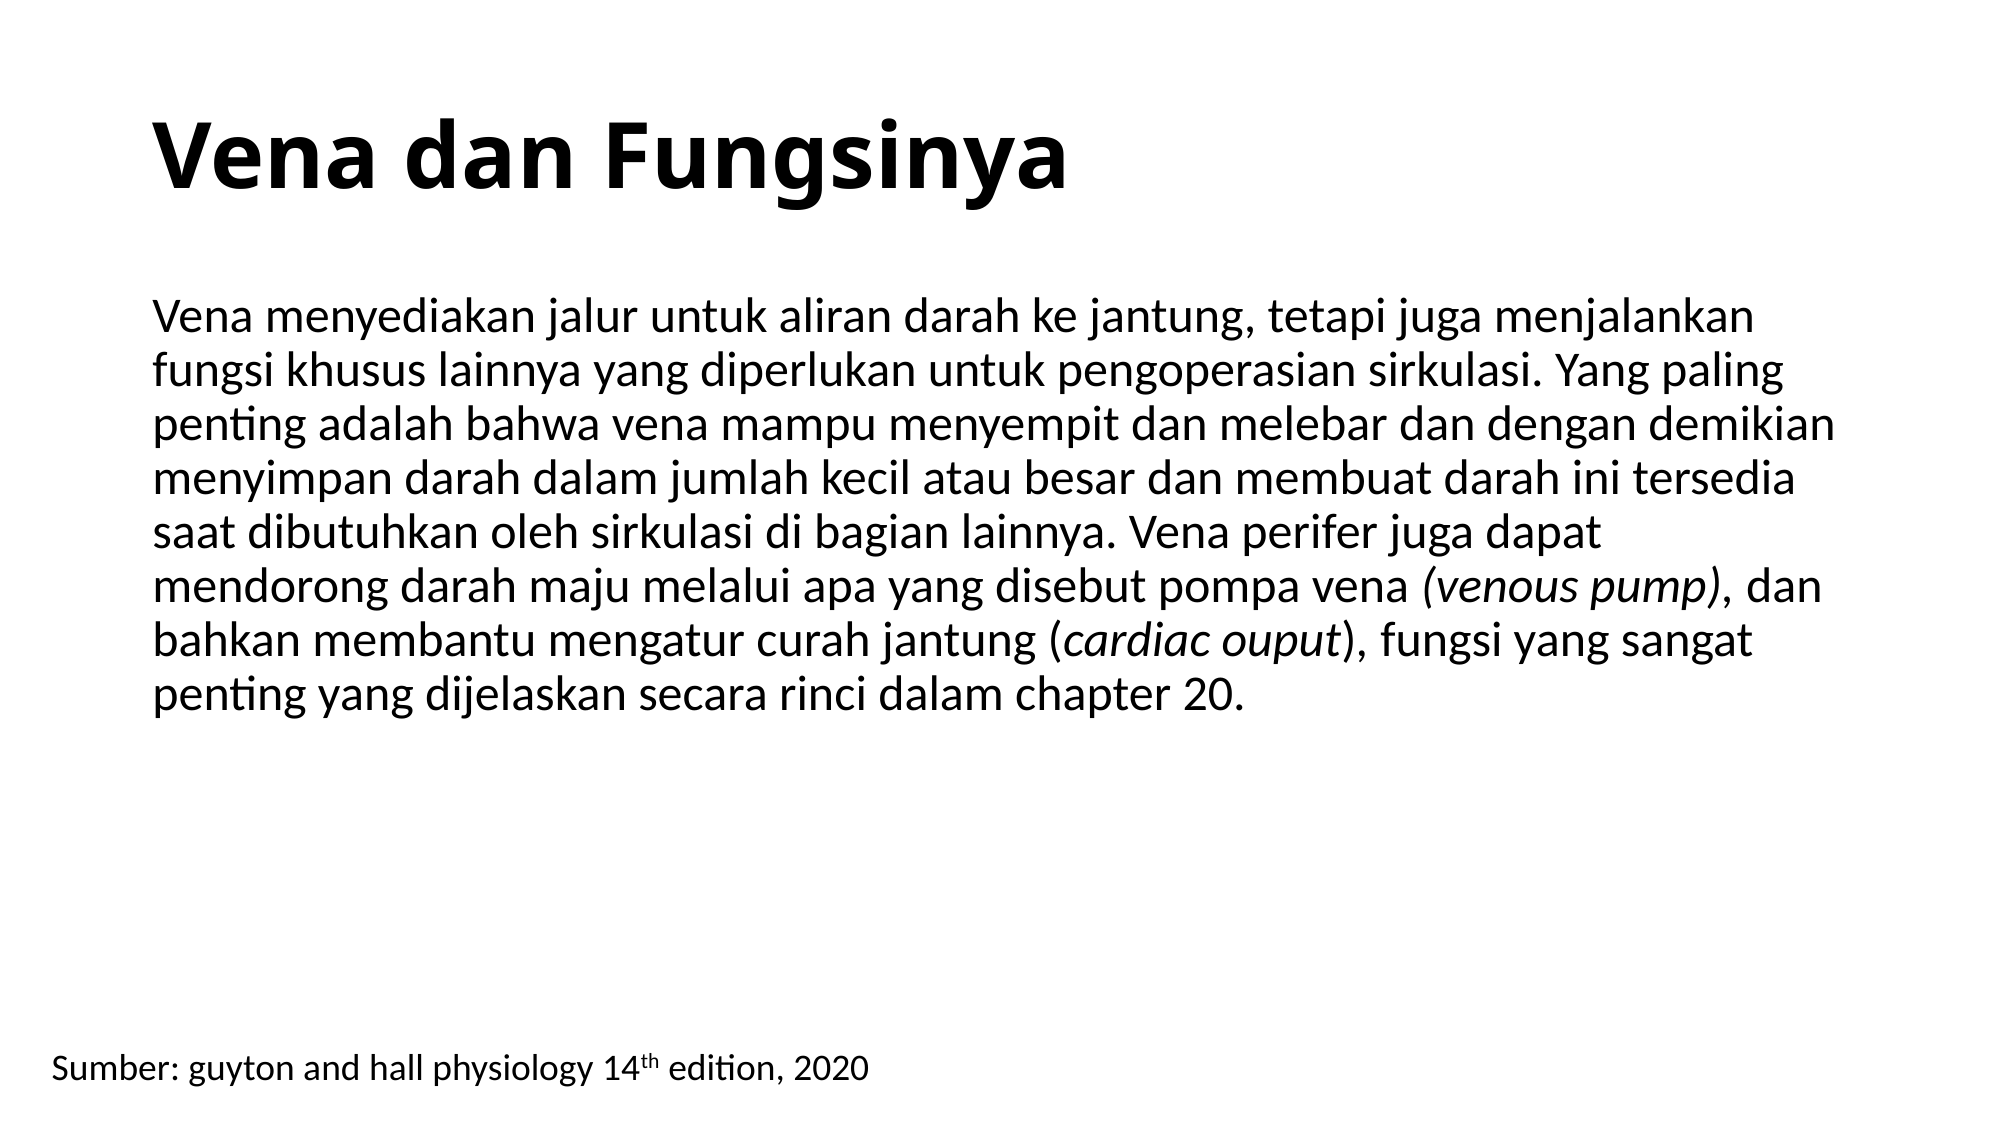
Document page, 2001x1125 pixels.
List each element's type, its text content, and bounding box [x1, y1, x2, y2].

title Vena dan Fungsinya [137, 49, 1863, 268]
text_box Sumber: guyton and hall physiology 14th edition, 2020 [36, 1035, 1038, 1096]
list Vena menyediakan jalur untuk aliran darah ke jantung, tetapi juga menjalankan fungsi khusus lainnya yang diperlukan untuk pengoperasian sirkulasi. Yang paling penting adalah bahwa vena mampu menyempit dan melebar dan dengan demikian menyimpan darah dalam jumlah kecil atau besar dan membuat darah ini tersedia saat dibutuhkan oleh sirkulasi di bagian lainnya. Vena perifer juga dapat mendorong darah maju melalui apa yang disebut pompa vena (venous pump), dan bahkan membantu mengatur curah jantung (cardiac ouput), fungsi yang sangat penting yang dijelaskan secara rinci dalam chapter 20. [137, 281, 1863, 1006]
